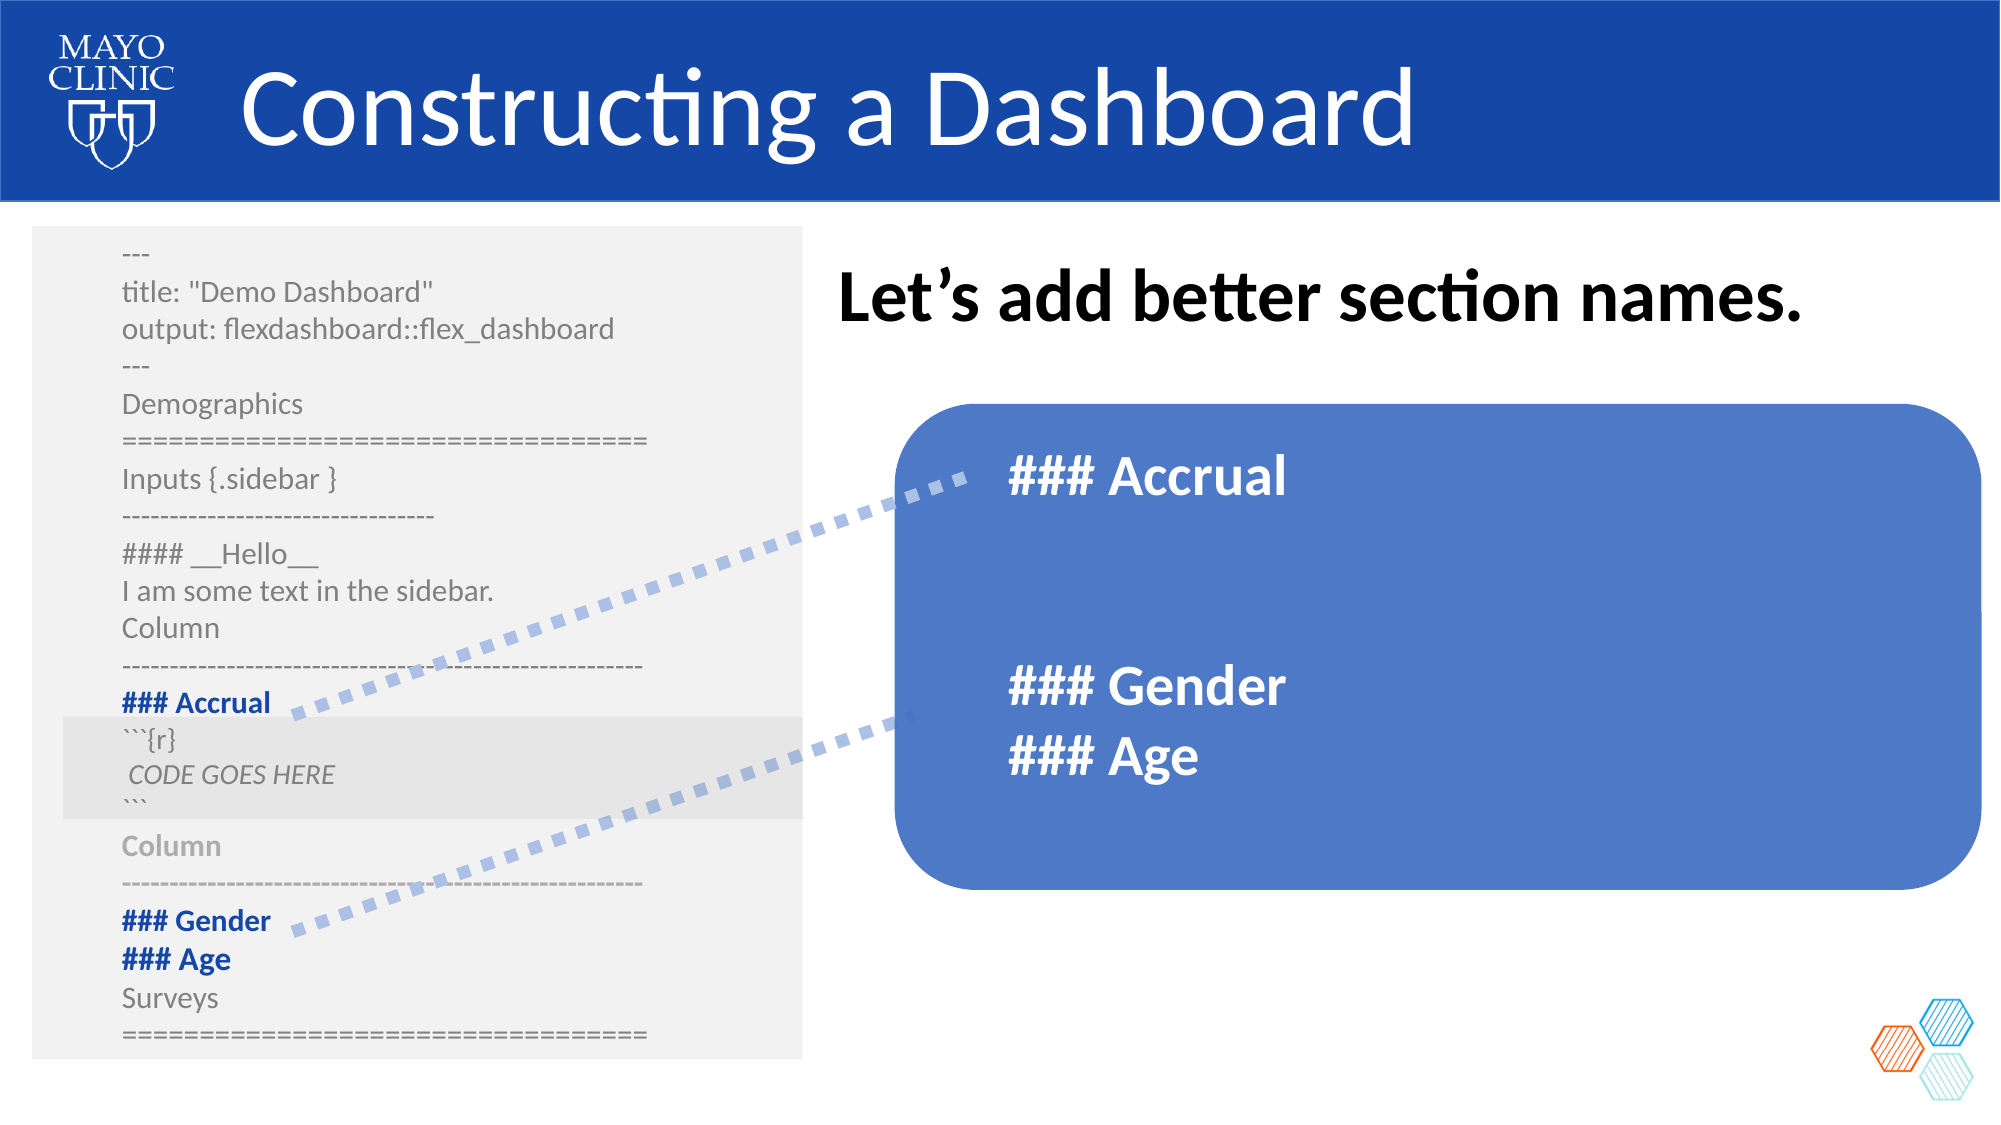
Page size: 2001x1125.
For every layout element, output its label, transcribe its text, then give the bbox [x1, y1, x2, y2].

text_box --- title: "Demo Dashboard" output: flexdashboard::flex_dashboard --- Demographics ================================== Inputs {.sidebar } --------------------------------- #### __Hello__ I am some text in the sidebar. Column ------------------------------------------------------- ### Accrual ```{r} CODE GOES HERE ``` Column ------------------------------------------------------- ### Gender ### Age Surveys ================================== [31, 225, 803, 1060]
text_box ### Accrual ### Gender ### Age [894, 402, 1983, 891]
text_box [292, 716, 915, 932]
picture [1839, 975, 1984, 1125]
text_box [62, 716, 292, 820]
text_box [292, 474, 974, 716]
text_box Let’s add better section names. [823, 239, 1982, 345]
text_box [0, 0, 2000, 202]
